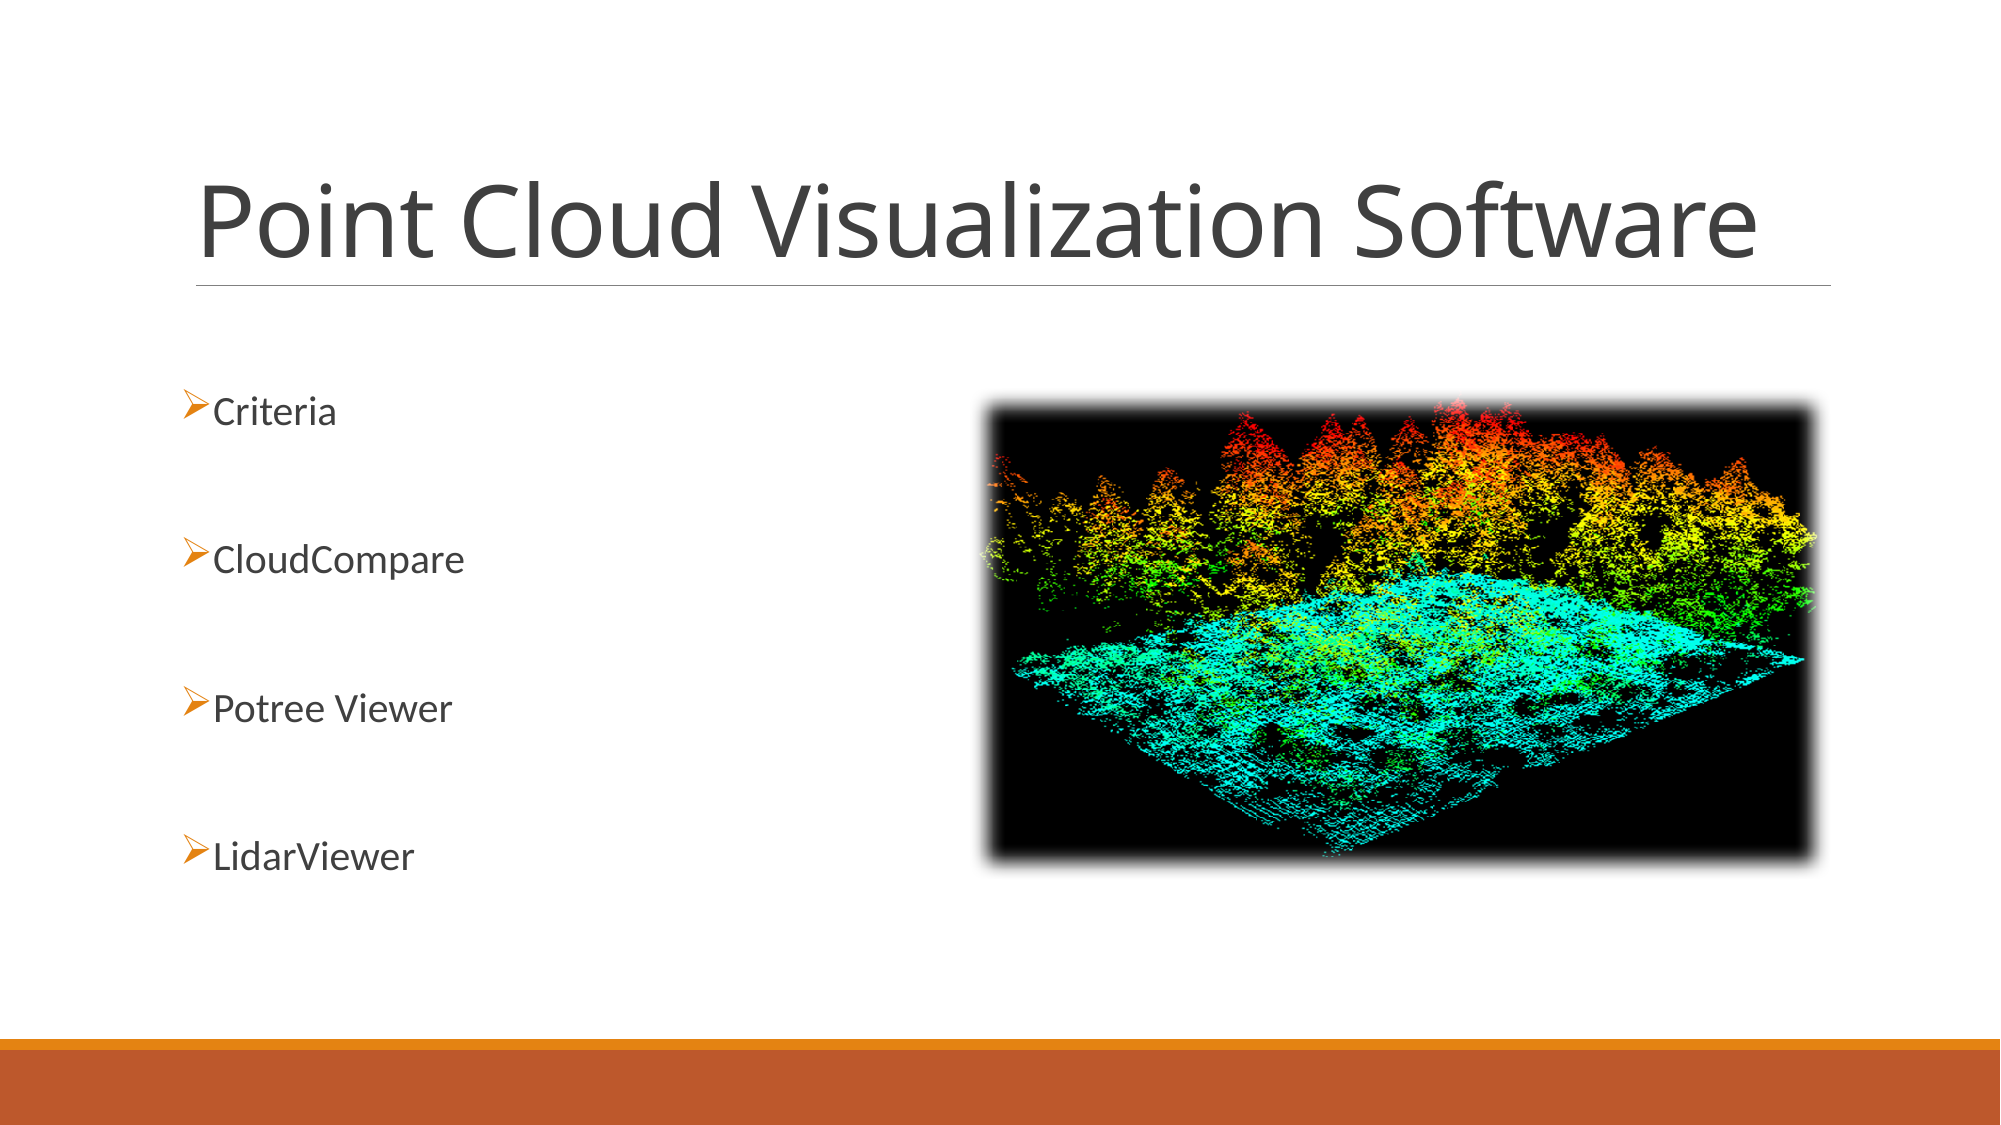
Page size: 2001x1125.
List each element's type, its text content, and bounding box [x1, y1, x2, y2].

title Point Cloud Visualization Software [180, 47, 1830, 285]
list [969, 386, 1831, 881]
list Criteria CloudCompare Potree Viewer LidarViewer [180, 302, 990, 963]
